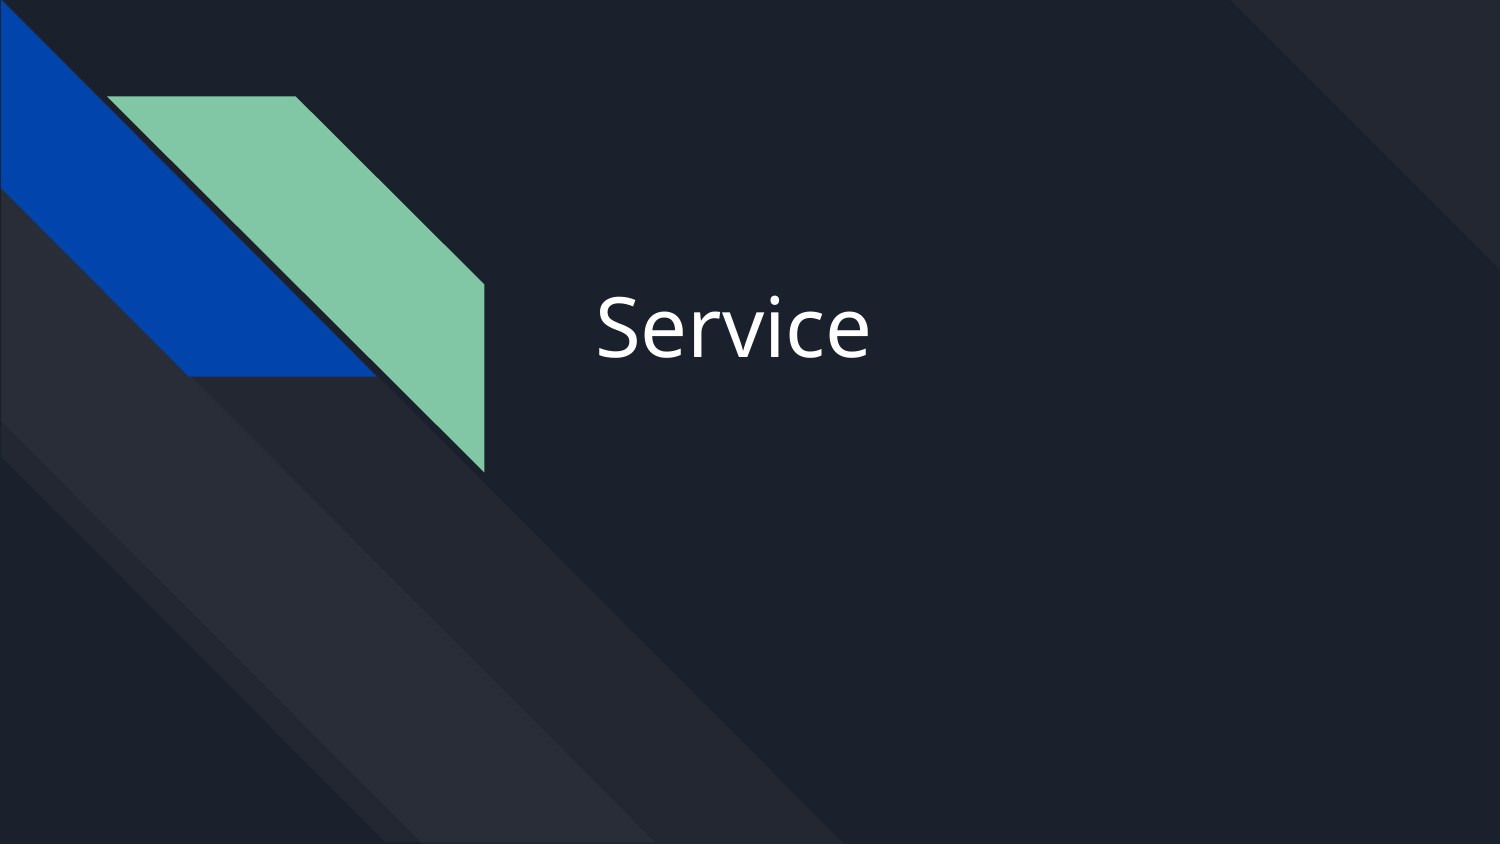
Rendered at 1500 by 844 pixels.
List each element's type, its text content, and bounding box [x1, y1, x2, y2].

title Service [580, 258, 1404, 518]
